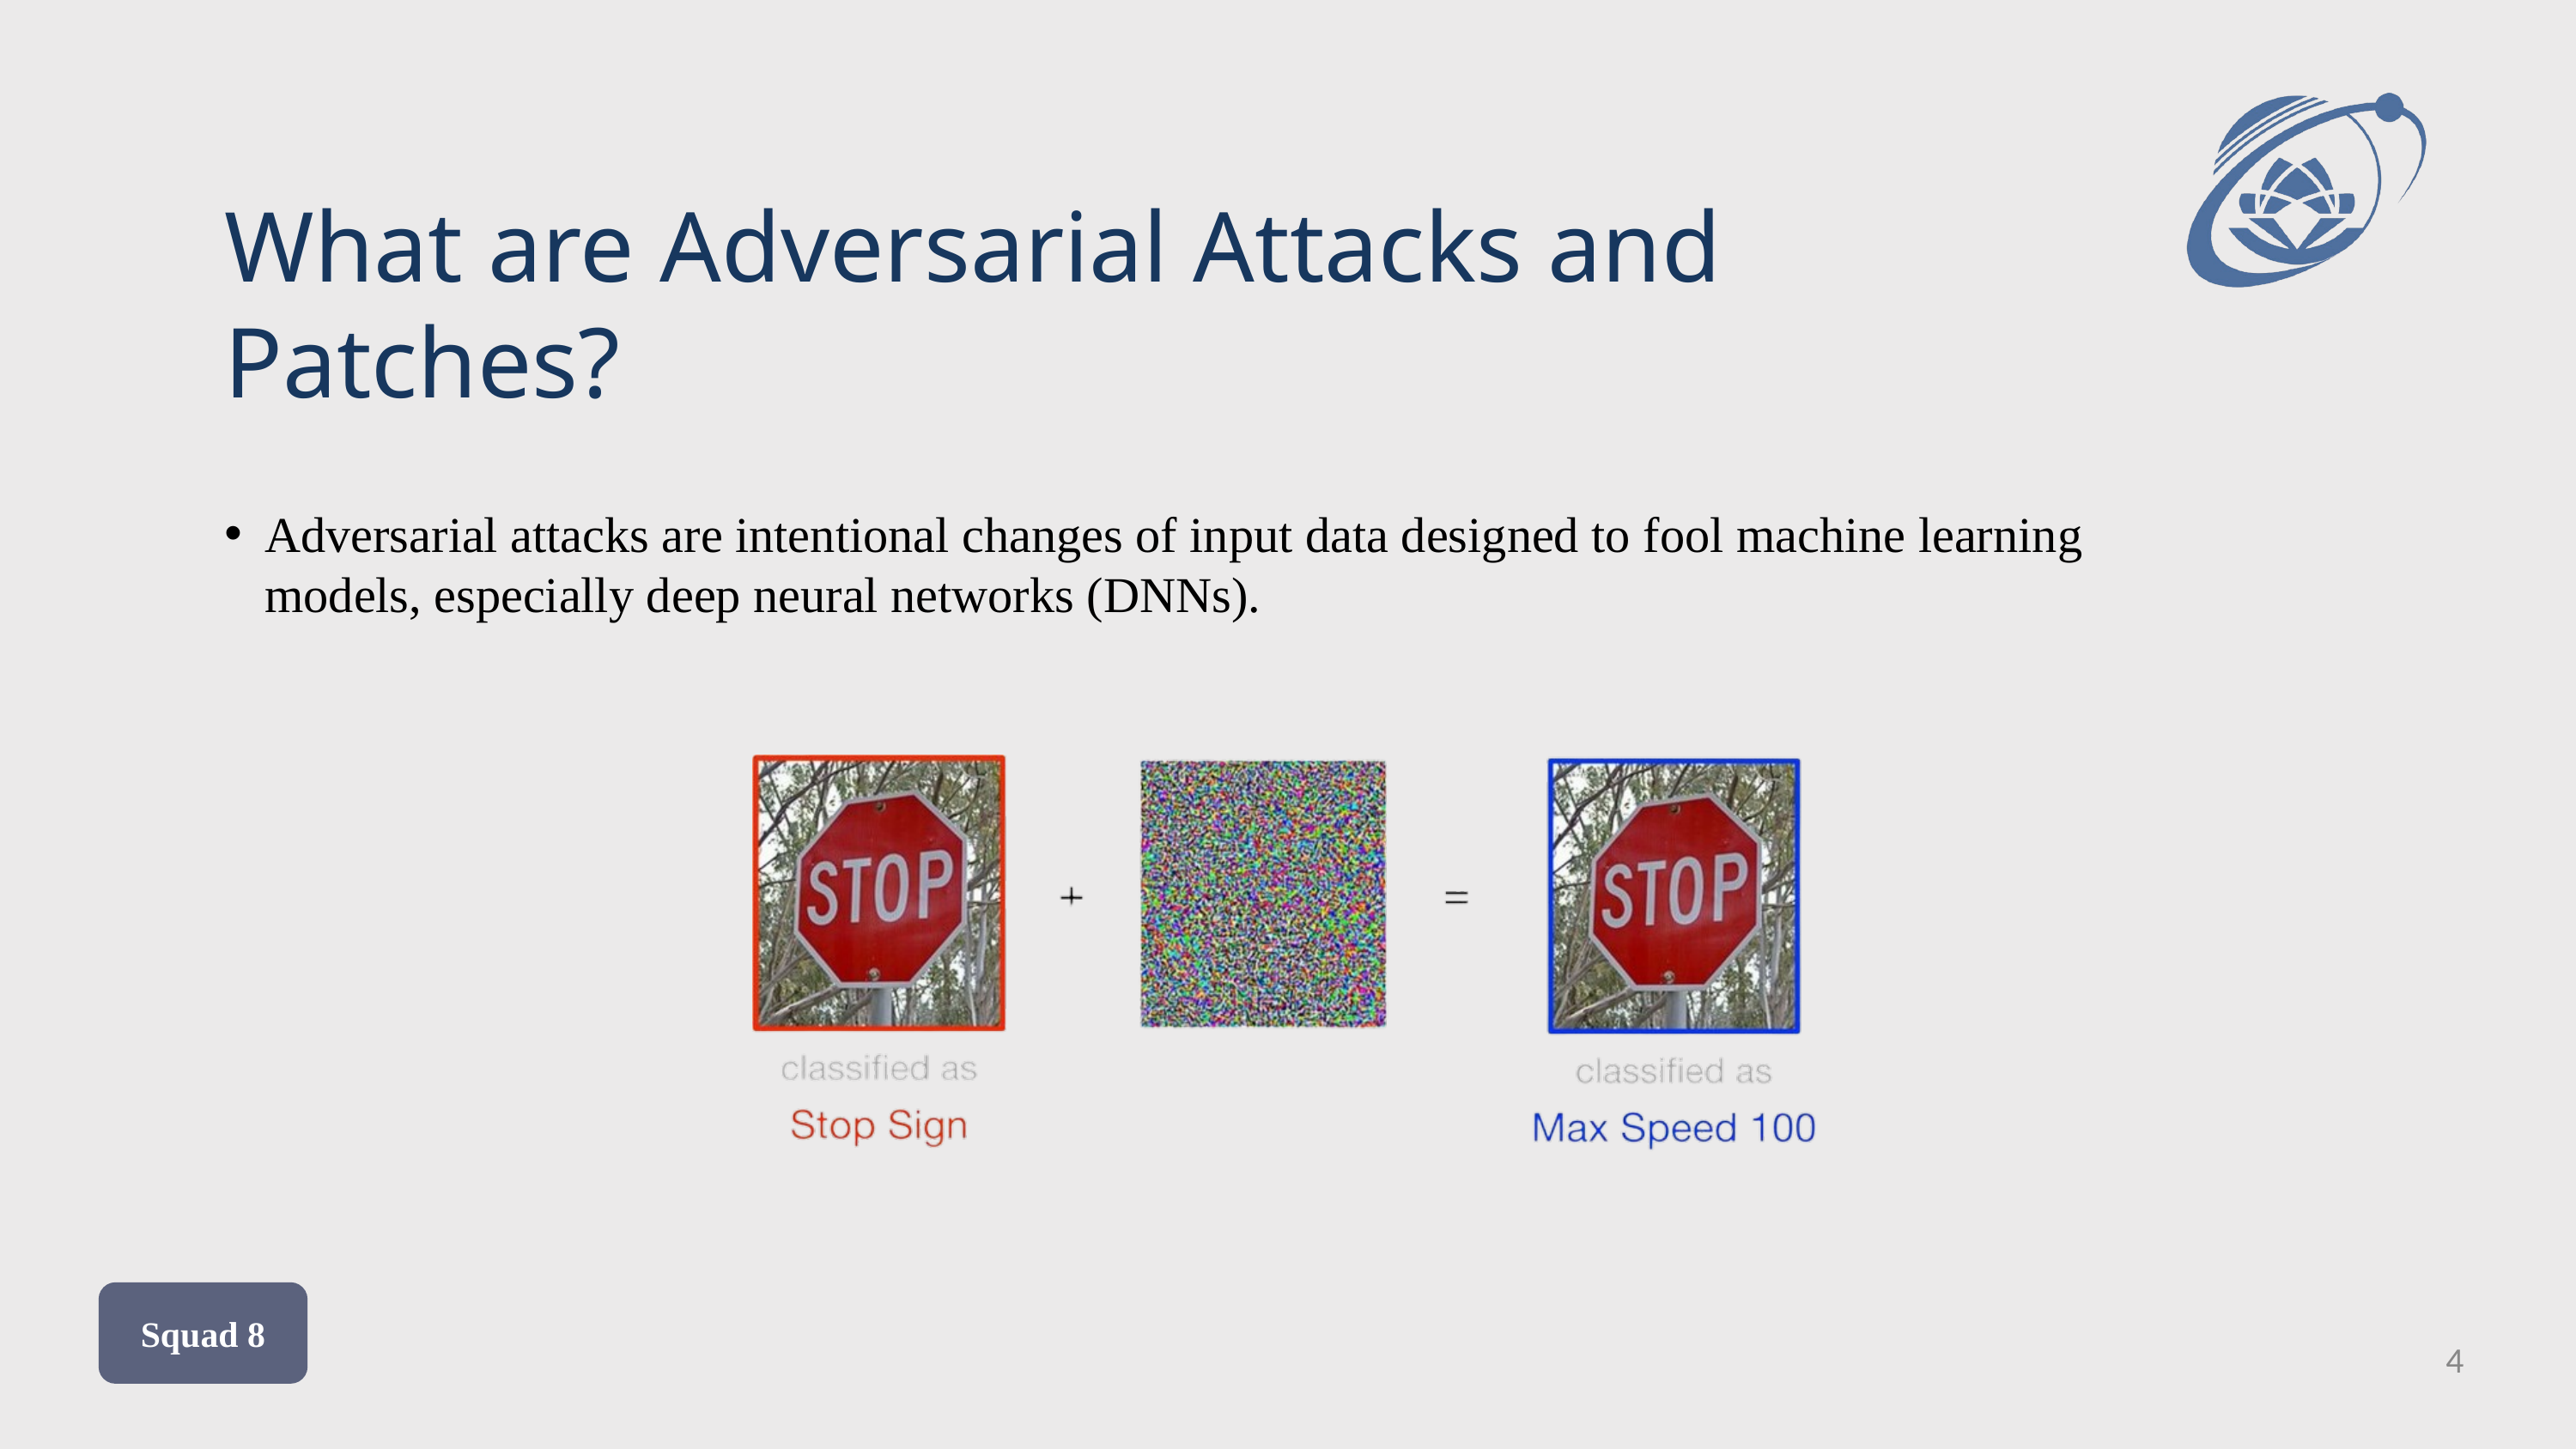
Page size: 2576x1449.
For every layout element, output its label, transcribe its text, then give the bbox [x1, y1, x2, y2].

text_box Adversarial attacks are intentional changes of input data designed to fool machine learning models, especially deep neural networks (DNNs). [211, 495, 2177, 629]
slide_number 4 [2176, 1332, 2477, 1385]
picture [2176, 93, 2433, 303]
text_box What are Adversarial Attacks and Patches? [211, 179, 1777, 424]
picture [752, 755, 1824, 1158]
text_box Squad 8 [98, 1282, 308, 1384]
